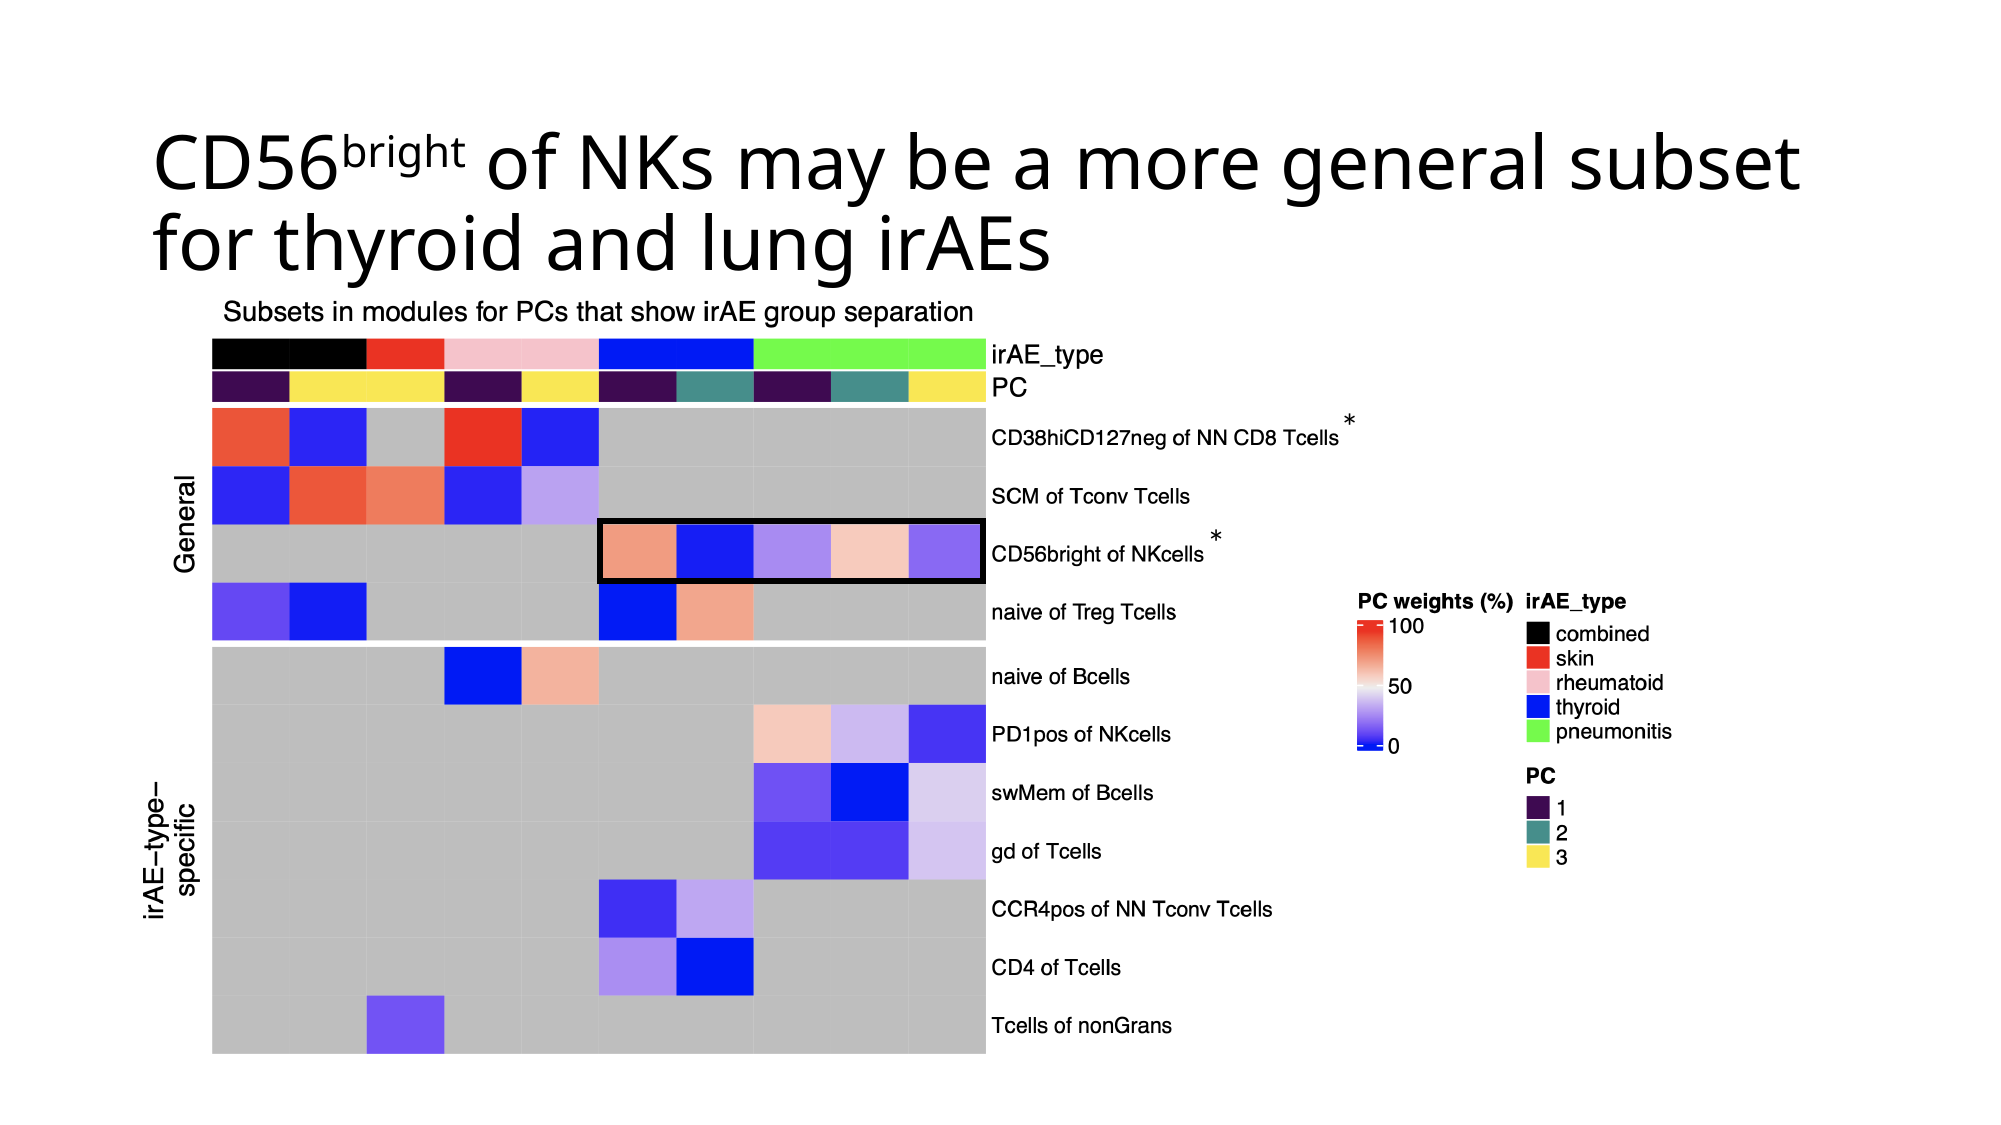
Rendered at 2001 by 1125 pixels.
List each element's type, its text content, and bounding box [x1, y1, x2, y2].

title CD56bright of NKs may be a more general subset for thyroid and lung irAEs [137, 97, 1843, 315]
picture [137, 293, 1678, 1063]
